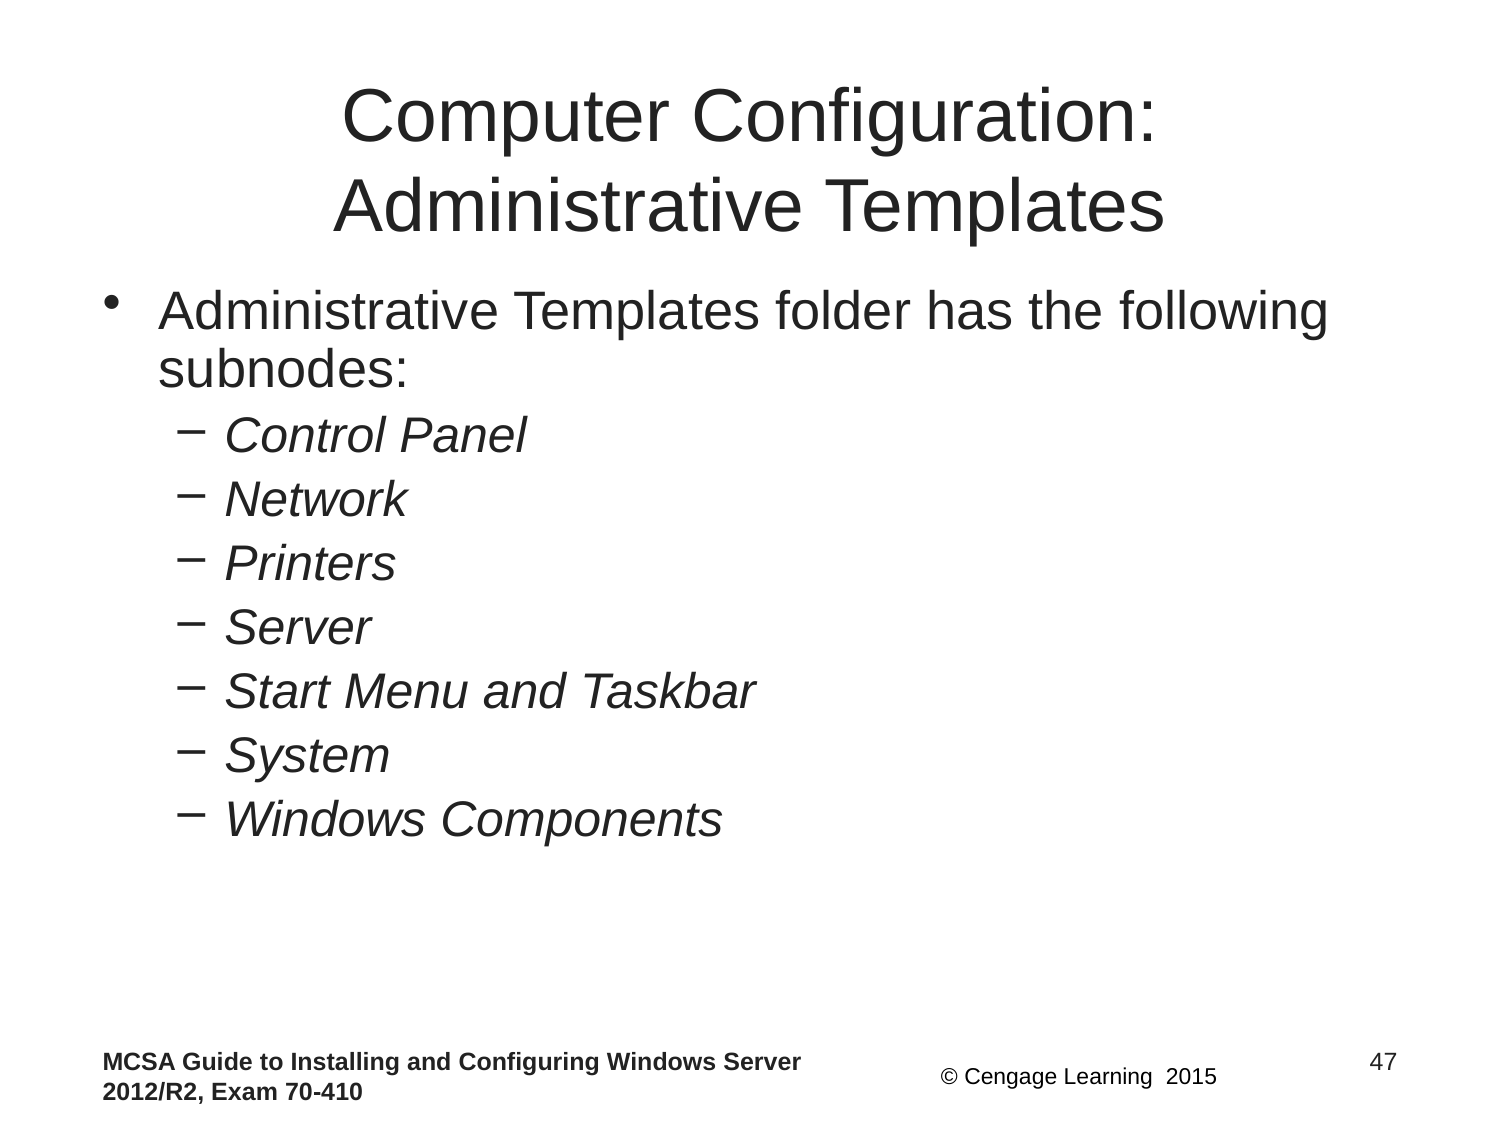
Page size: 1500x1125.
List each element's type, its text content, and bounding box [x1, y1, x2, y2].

title Computer Configuration: Administrative Templates [87, 62, 1413, 250]
slide_number 47 [1250, 1037, 1413, 1100]
list Administrative Templates folder has the following subnodes: Control Panel Network Printers Server Start Menu and Taskbar System Windows Components [87, 275, 1413, 1025]
footer MCSA Guide to Installing and Configuring Windows Server 2012/R2, Exam 70-410 [87, 1037, 875, 1100]
